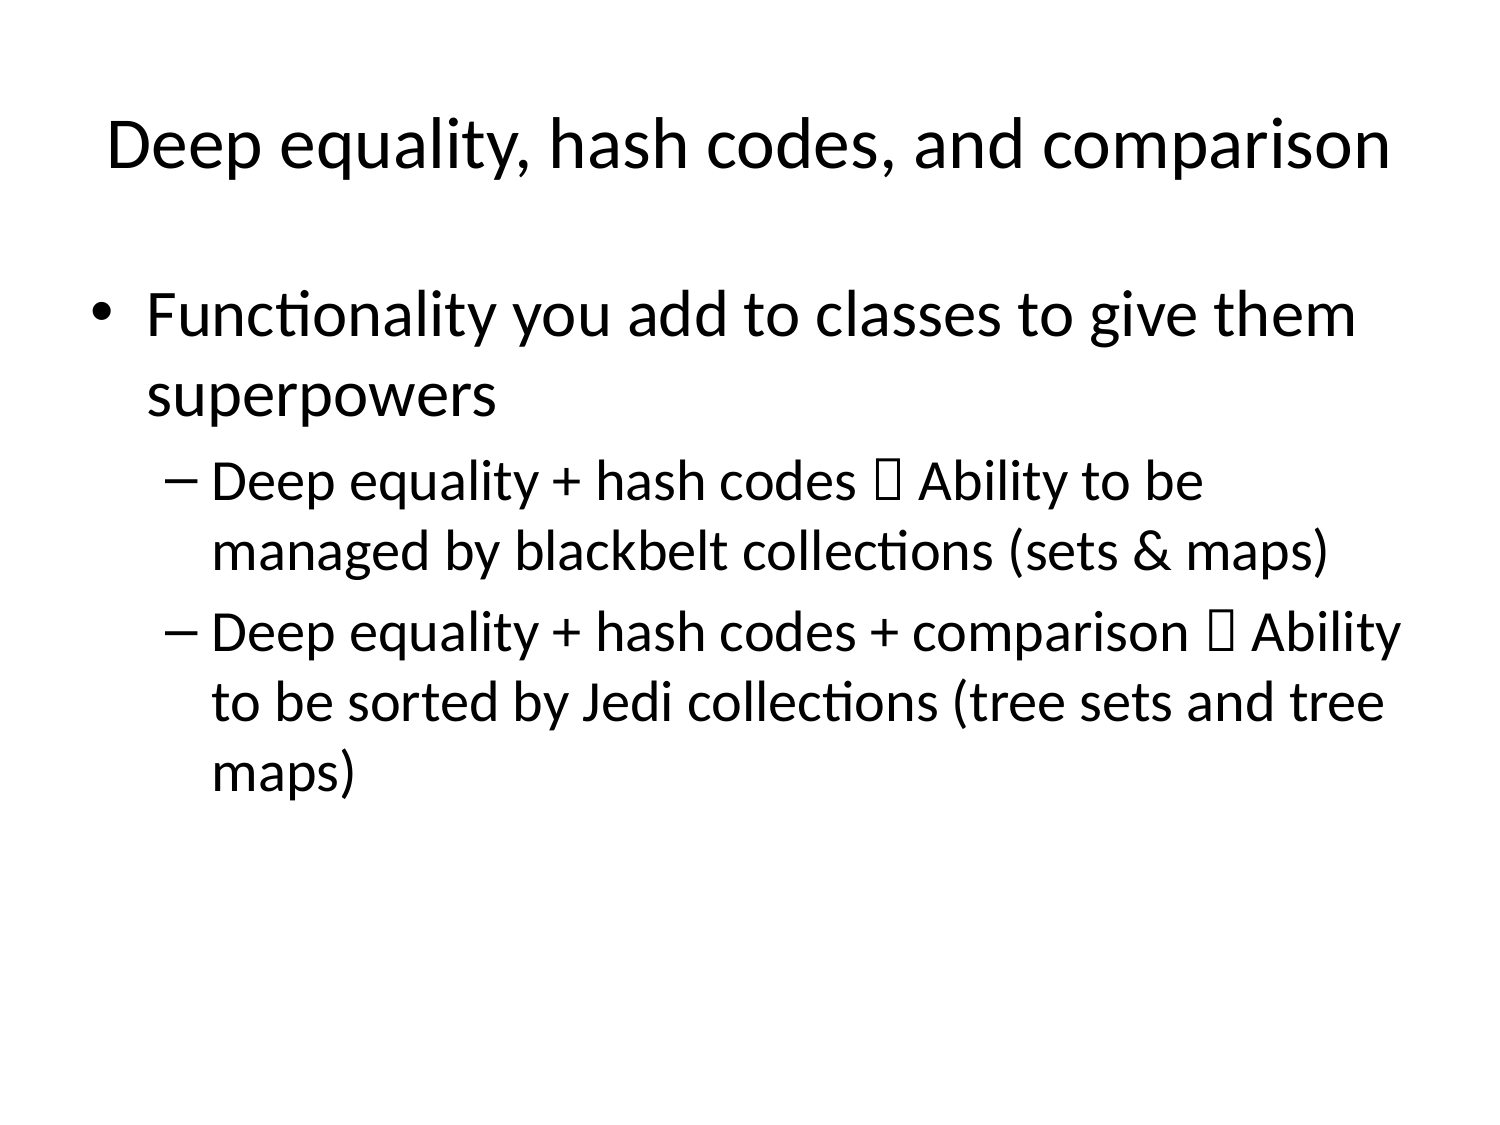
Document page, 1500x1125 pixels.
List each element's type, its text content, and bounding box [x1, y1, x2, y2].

title Deep equality, hash codes, and comparison [75, 45, 1425, 233]
list Functionality you add to classes to give them superpowers Deep equality + hash codes  Ability to be managed by blackbelt collections (sets & maps) Deep equality + hash codes + comparison  Ability to be sorted by Jedi collections (tree sets and tree maps) [75, 262, 1425, 1005]
